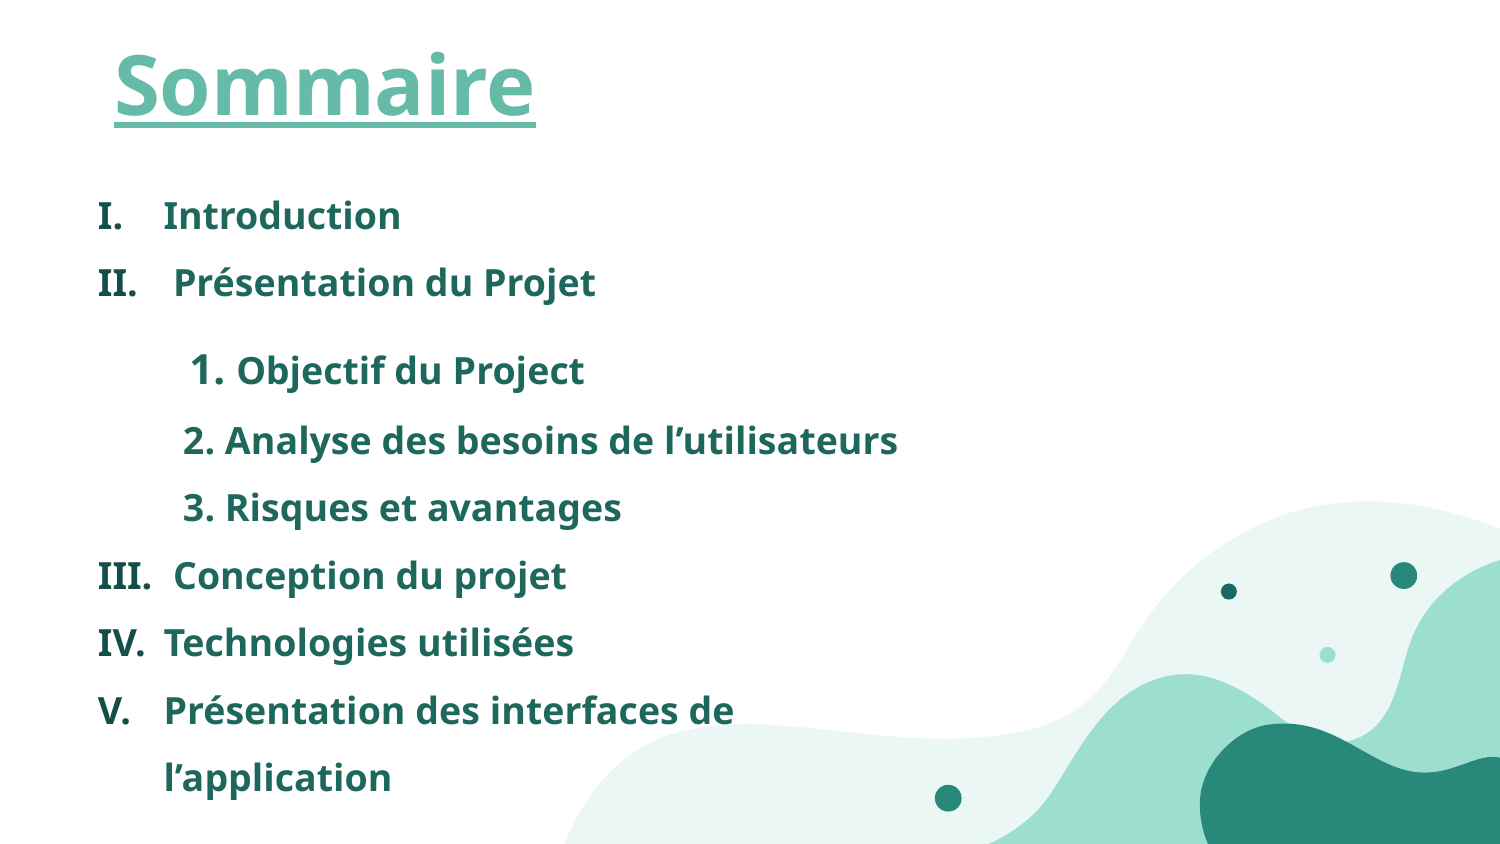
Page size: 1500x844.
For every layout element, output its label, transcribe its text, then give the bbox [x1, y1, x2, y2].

text_box Introduction Présentation du Projet 1. Objectif du Project 2. Analyse des besoins de l’utilisateurs 3. Risques et avantages Conception du projet Technologies utilisées Présentation des interfaces de l’application [83, 161, 985, 806]
text_box Sommaire [99, 25, 578, 161]
